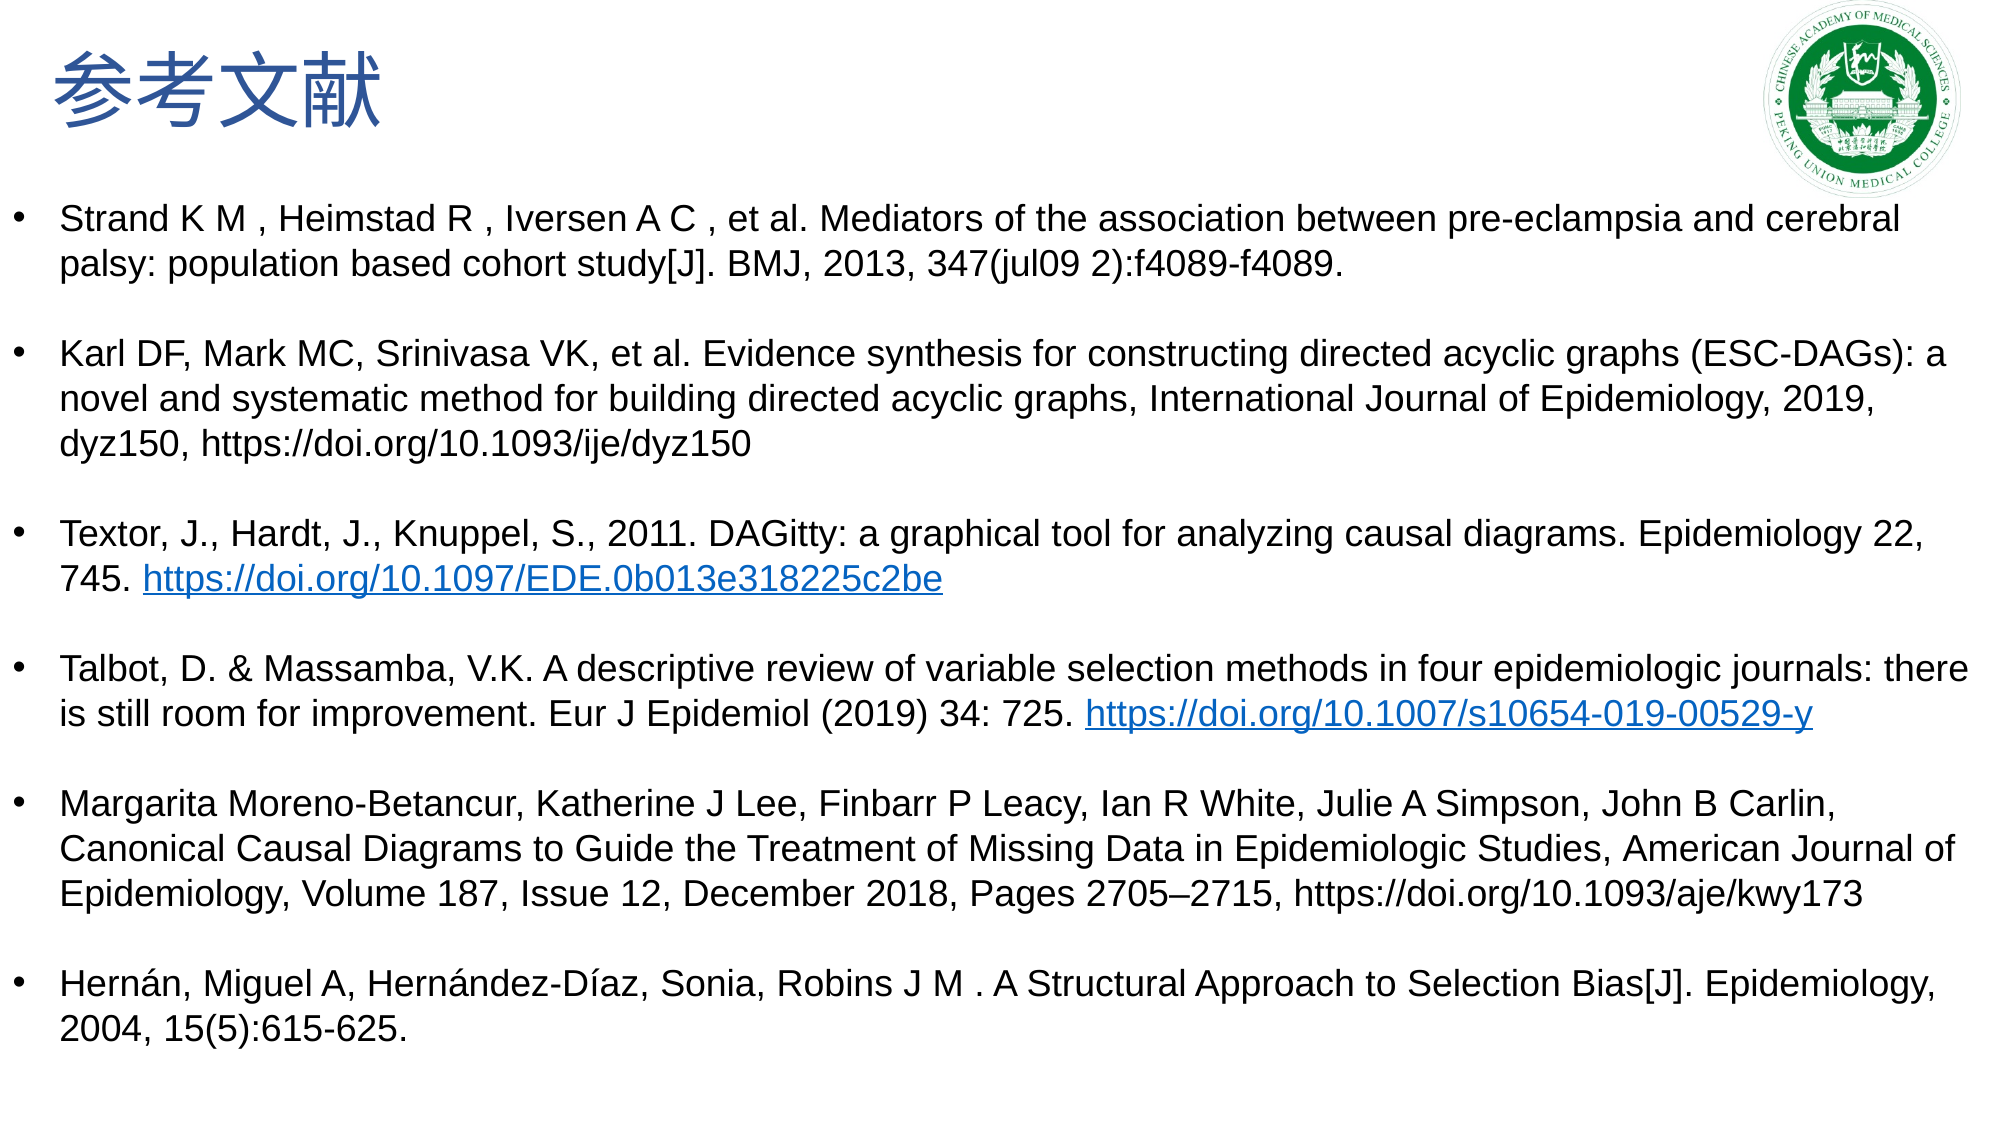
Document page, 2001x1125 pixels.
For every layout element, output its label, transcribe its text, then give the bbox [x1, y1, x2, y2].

text_box Strand K M , Heimstad R , Iversen A C , et al. Mediators of the association between pre-eclampsia and cerebral palsy: population based cohort study[J]. BMJ, 2013, 347(jul09 2):f4089-f4089. Karl DF, Mark MC, Srinivasa VK, et al. Evidence synthesis for constructing directed acyclic graphs (ESC-DAGs): a novel and systematic method for building directed acyclic graphs, International Journal of Epidemiology, 2019, dyz150, https://doi.org/10.1093/ije/dyz150 Textor, J., Hardt, J., Knuppel, S., 2011. DAGitty: a graphical tool for analyzing causal diagrams. Epidemiology 22, 745. https://doi.org/10.1097/EDE.0b013e318225c2be Talbot, D. & Massamba, V.K. A descriptive review of variable selection methods in four epidemiologic journals: there is still room for improvement. Eur J Epidemiol (2019) 34: 725. https://doi.org/10.1007/s10654-019-00529-y Margarita Moreno-Betancur, Katherine J Lee, Finbarr P Leacy, Ian R White, Julie A Simpson, John B Carlin, Canonical Causal Diagrams to Guide the Treatment of Missing Data in Epidemiologic Studies, American Journal of Epidemiology, Volume 187, Issue 12, December 2018, Pages 2705–2715, https://doi.org/10.1093/aje/kwy173 Hernán, Miguel A, Hernández-Díaz, Sonia, Robins J M . A Structural Approach to Selection Bias[J]. Epidemiology, 2004, 15(5):615-625. [0, 186, 2000, 1057]
picture [1763, 0, 1961, 186]
title 参考文献 [36, 41, 1091, 152]
